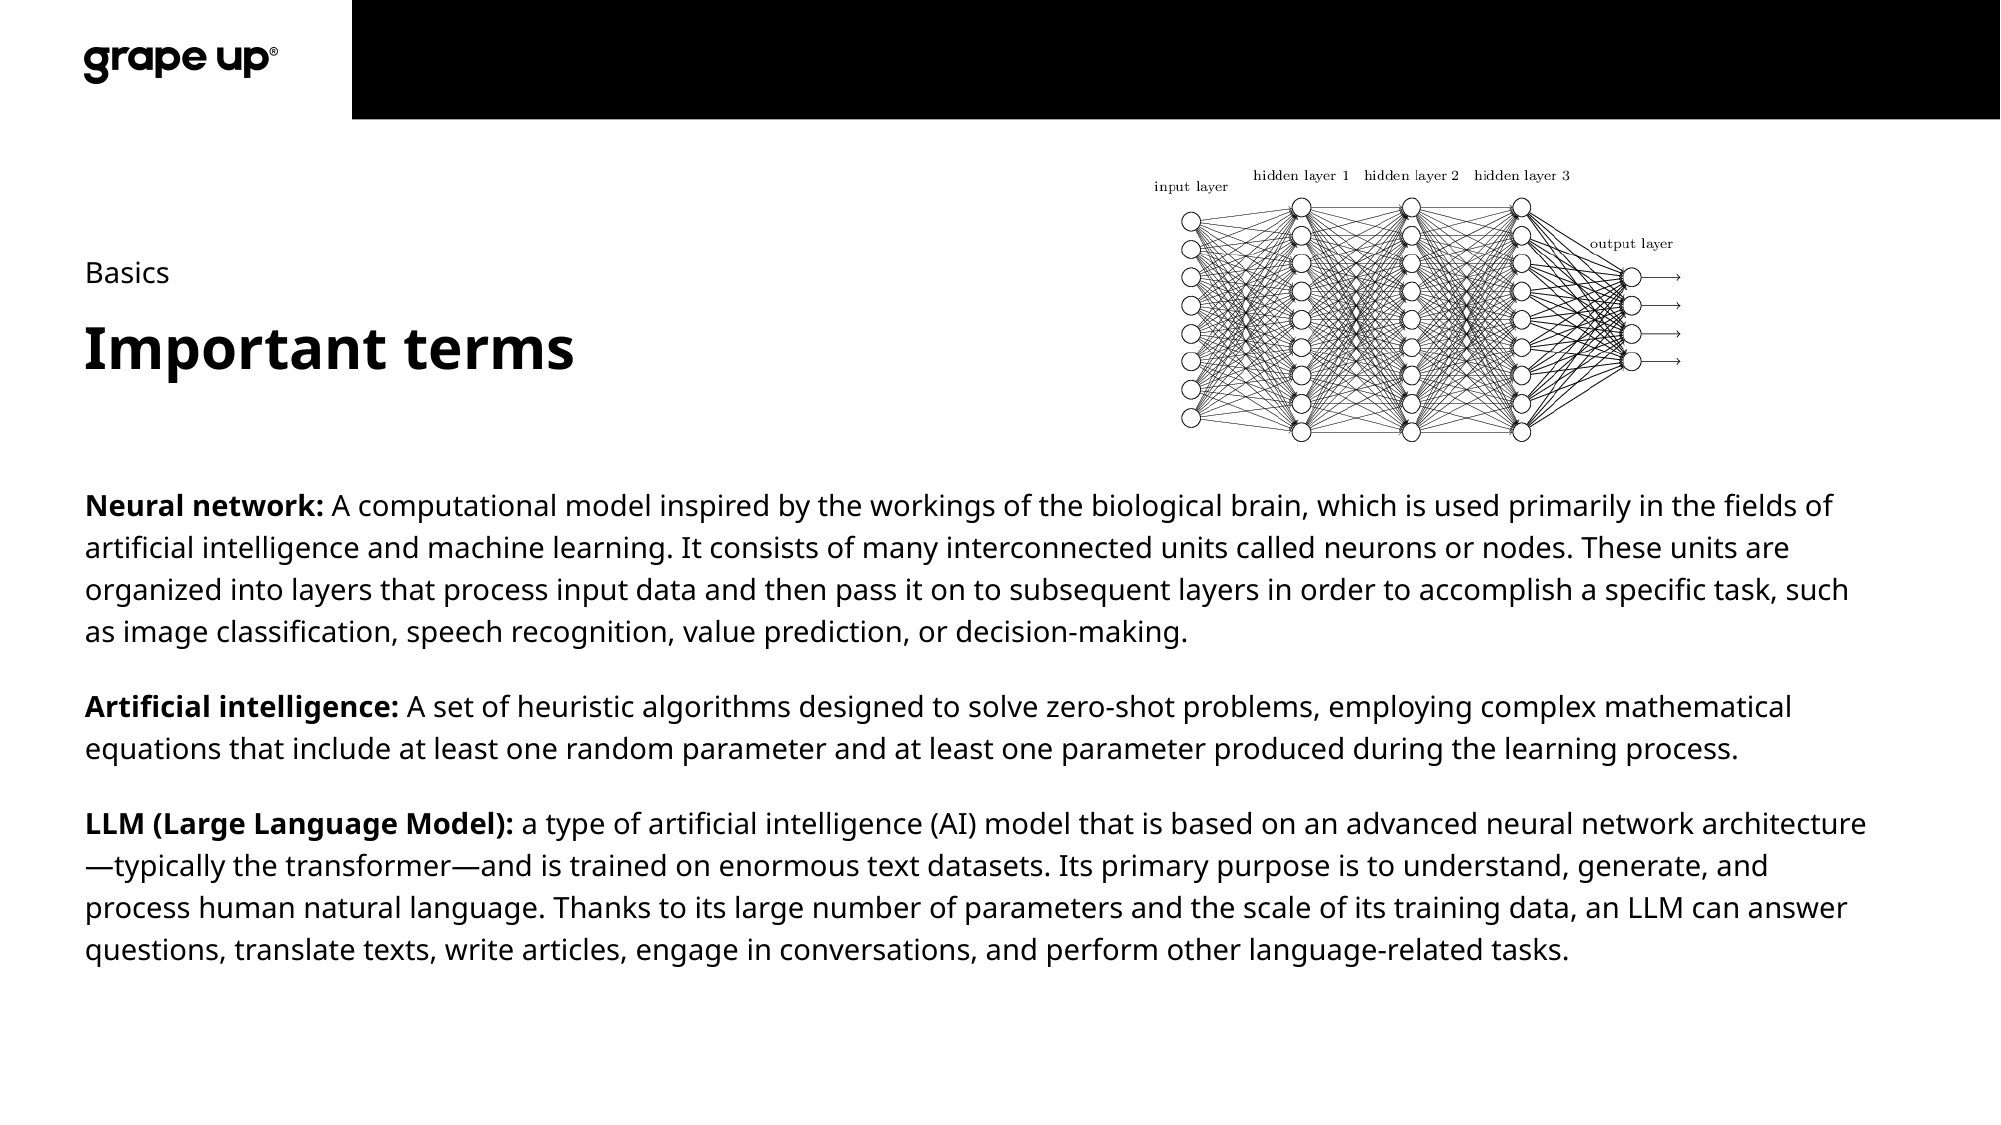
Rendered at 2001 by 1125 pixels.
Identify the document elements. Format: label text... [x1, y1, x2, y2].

title Important terms [84, 317, 1358, 484]
list Neural network: A computational model inspired by the workings of the biological brain, which is used primarily in the fields of artificial intelligence and machine learning. It consists of many interconnected units called neurons or nodes. These units are organized into layers that process input data and then pass it on to subsequent layers in order to accomplish a specific task, such as image classification, speech recognition, value prediction, or decision‑making. Artificial intelligence: A set of heuristic algorithms designed to solve zero‑shot problems, employing complex mathematical equations that include at least one random parameter and at least one parameter produced during the learning process. LLM (Large Language Model): a type of artificial intelligence (AI) model that is based on an advanced neural network architecture—typically the transformer—and is trained on enormous text datasets. Its primary purpose is to understand, generate, and process human natural language. Thanks to its large number of parameters and the scale of its training data, an LLM can answer questions, translate texts, write articles, engage in conversations, and perform other language‑related tasks. [84, 472, 1869, 1043]
list Basics [84, 239, 949, 289]
picture [84, 47, 278, 84]
picture [1140, 157, 1693, 451]
